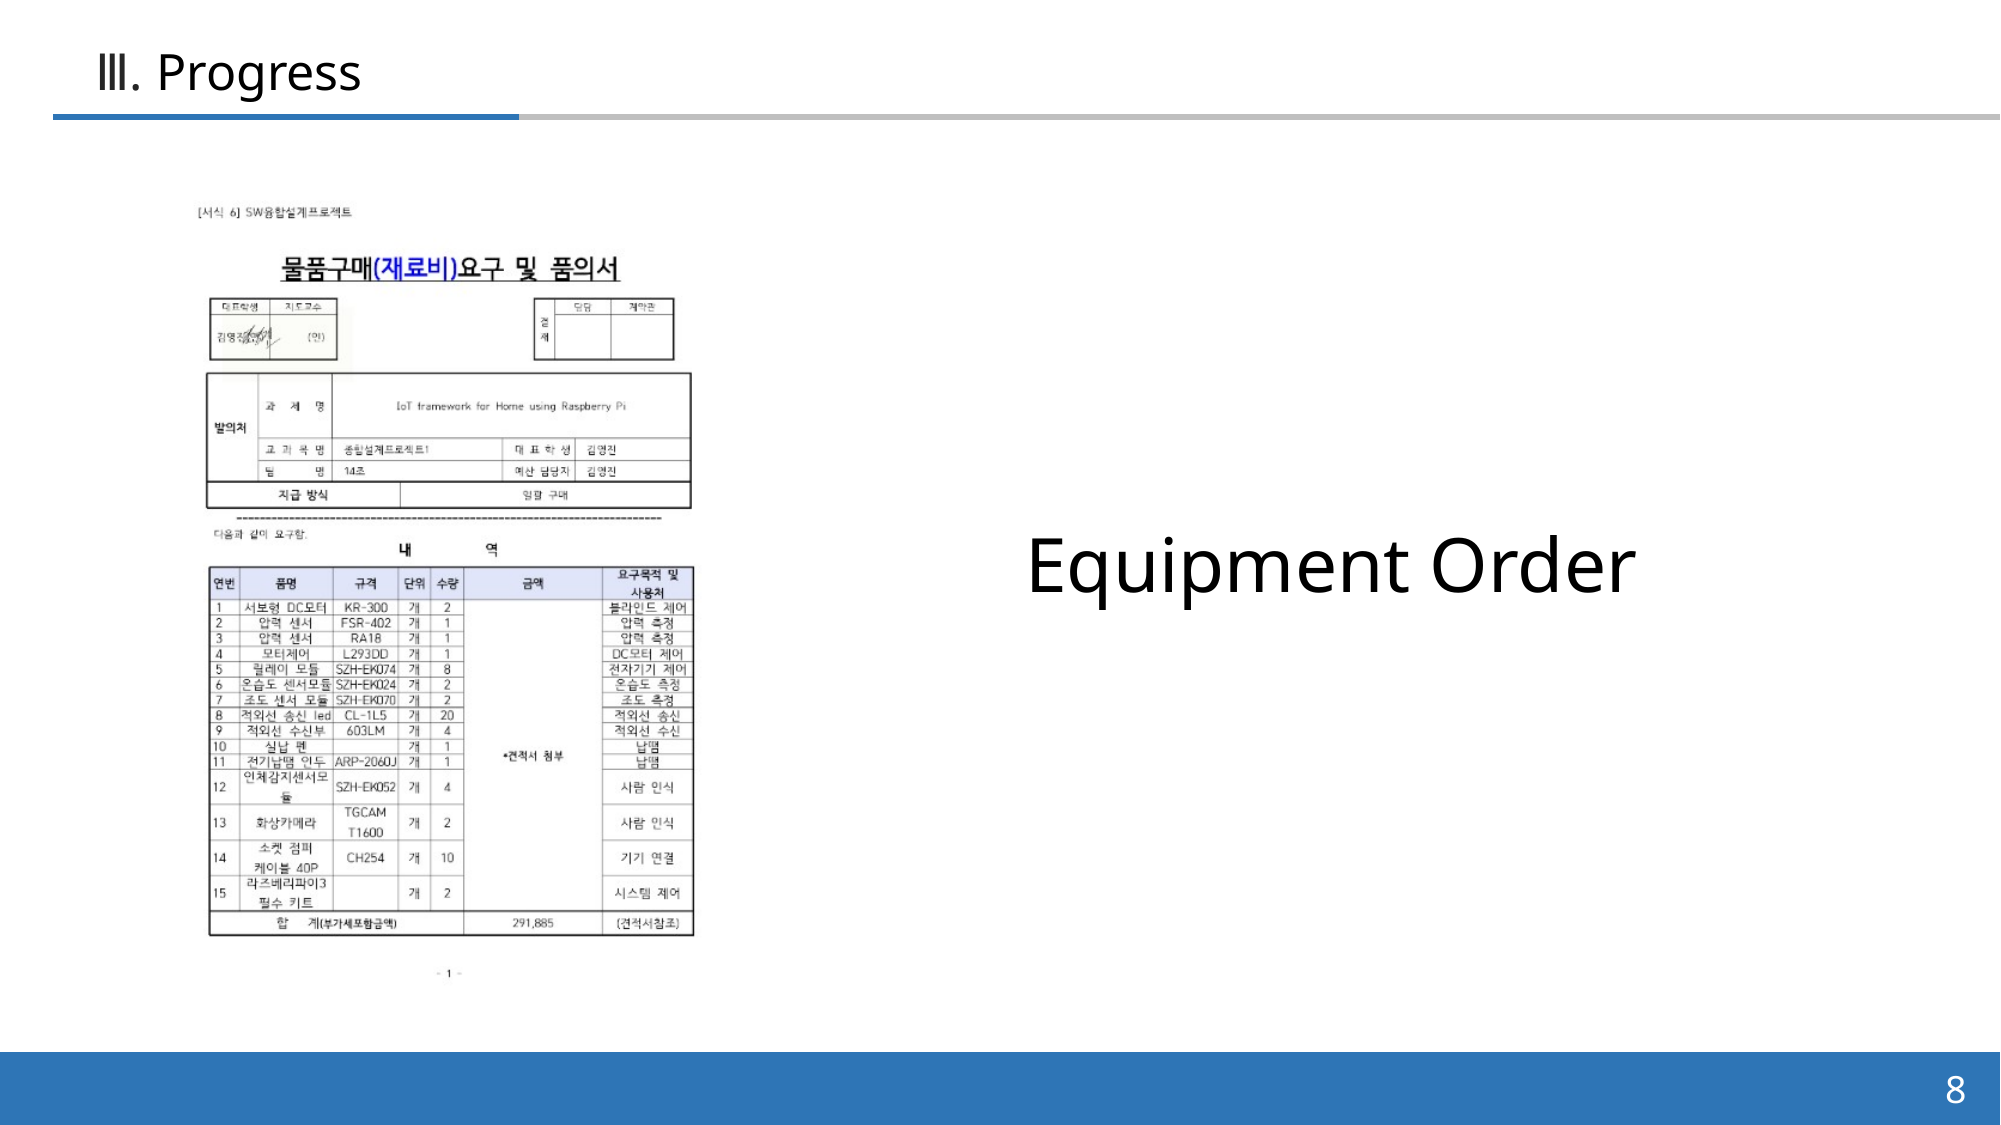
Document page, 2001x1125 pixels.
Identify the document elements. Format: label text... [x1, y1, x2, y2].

text_box [0, 1051, 2000, 1125]
text_box Ⅲ. Progress [80, 33, 379, 108]
picture [176, 180, 729, 989]
text_box 8 [1930, 1058, 1982, 1118]
text_box Equipment Order [1010, 509, 1653, 615]
